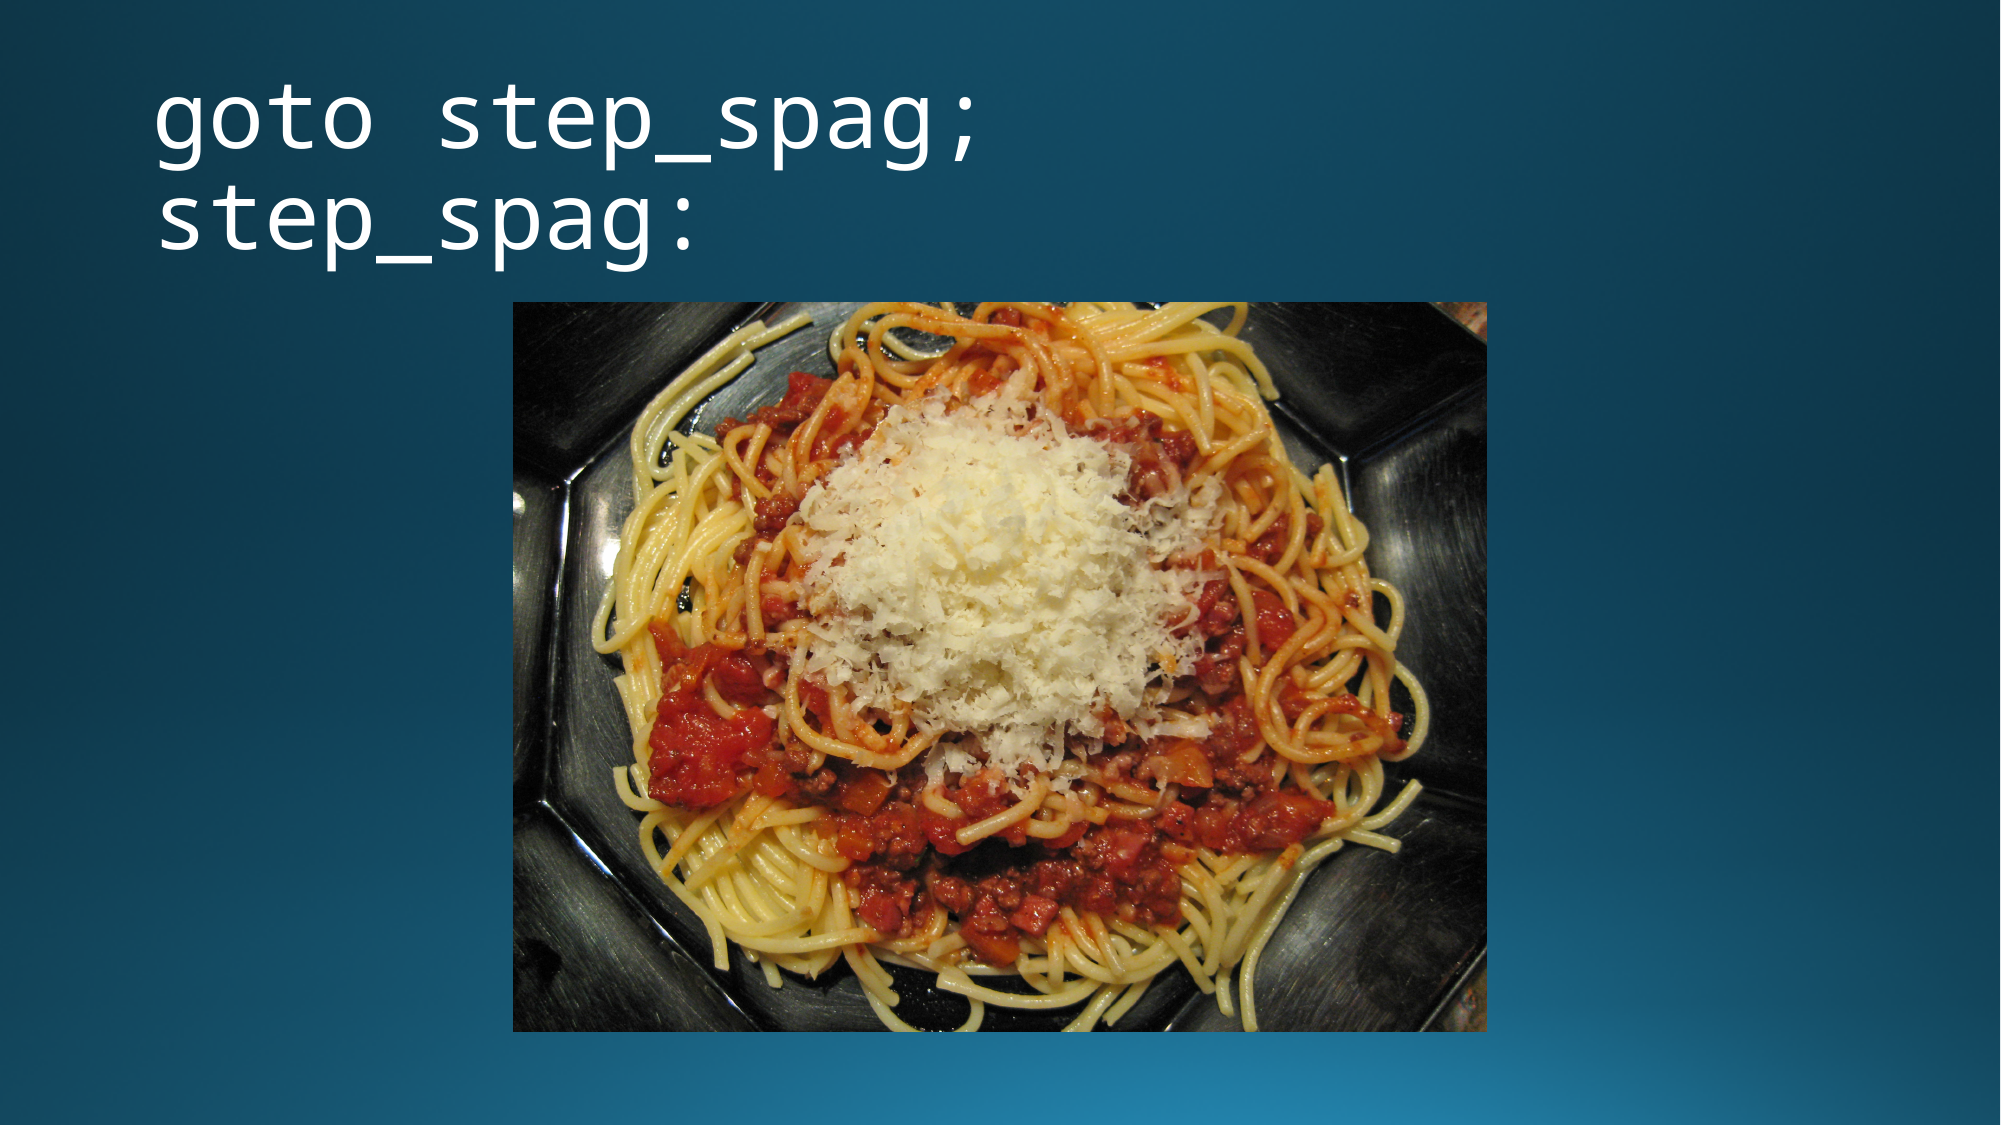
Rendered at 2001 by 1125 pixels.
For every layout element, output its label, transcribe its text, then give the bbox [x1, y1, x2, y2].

title goto step_spag; step_spag: [137, 59, 1863, 278]
picture [0, 0, 2001, 1125]
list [513, 302, 1487, 1032]
